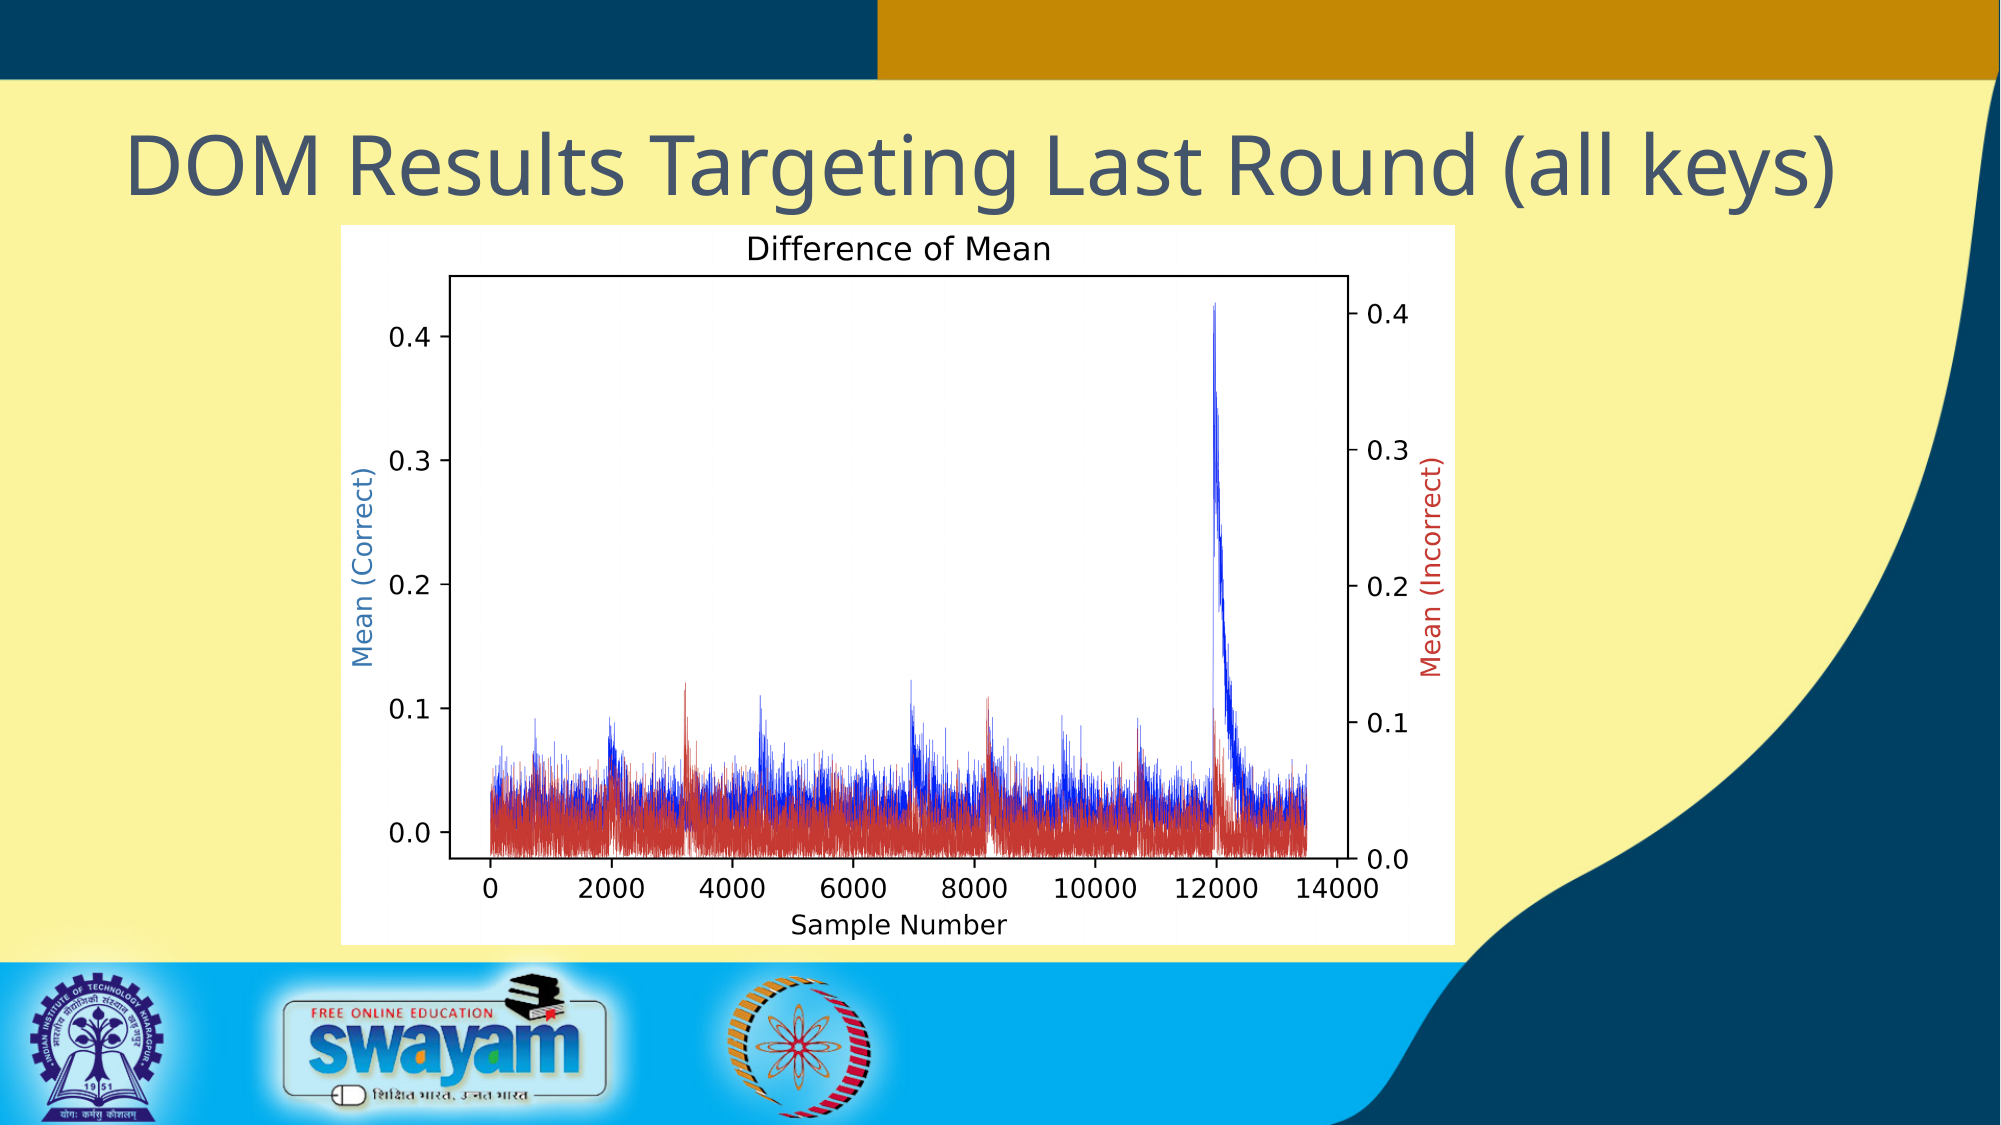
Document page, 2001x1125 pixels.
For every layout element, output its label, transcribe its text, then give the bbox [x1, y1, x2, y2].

title DOM Results Targeting Last Round (all keys) [108, 59, 1863, 278]
picture [0, 0, 2001, 1125]
picture [1425, 1016, 1433, 1023]
